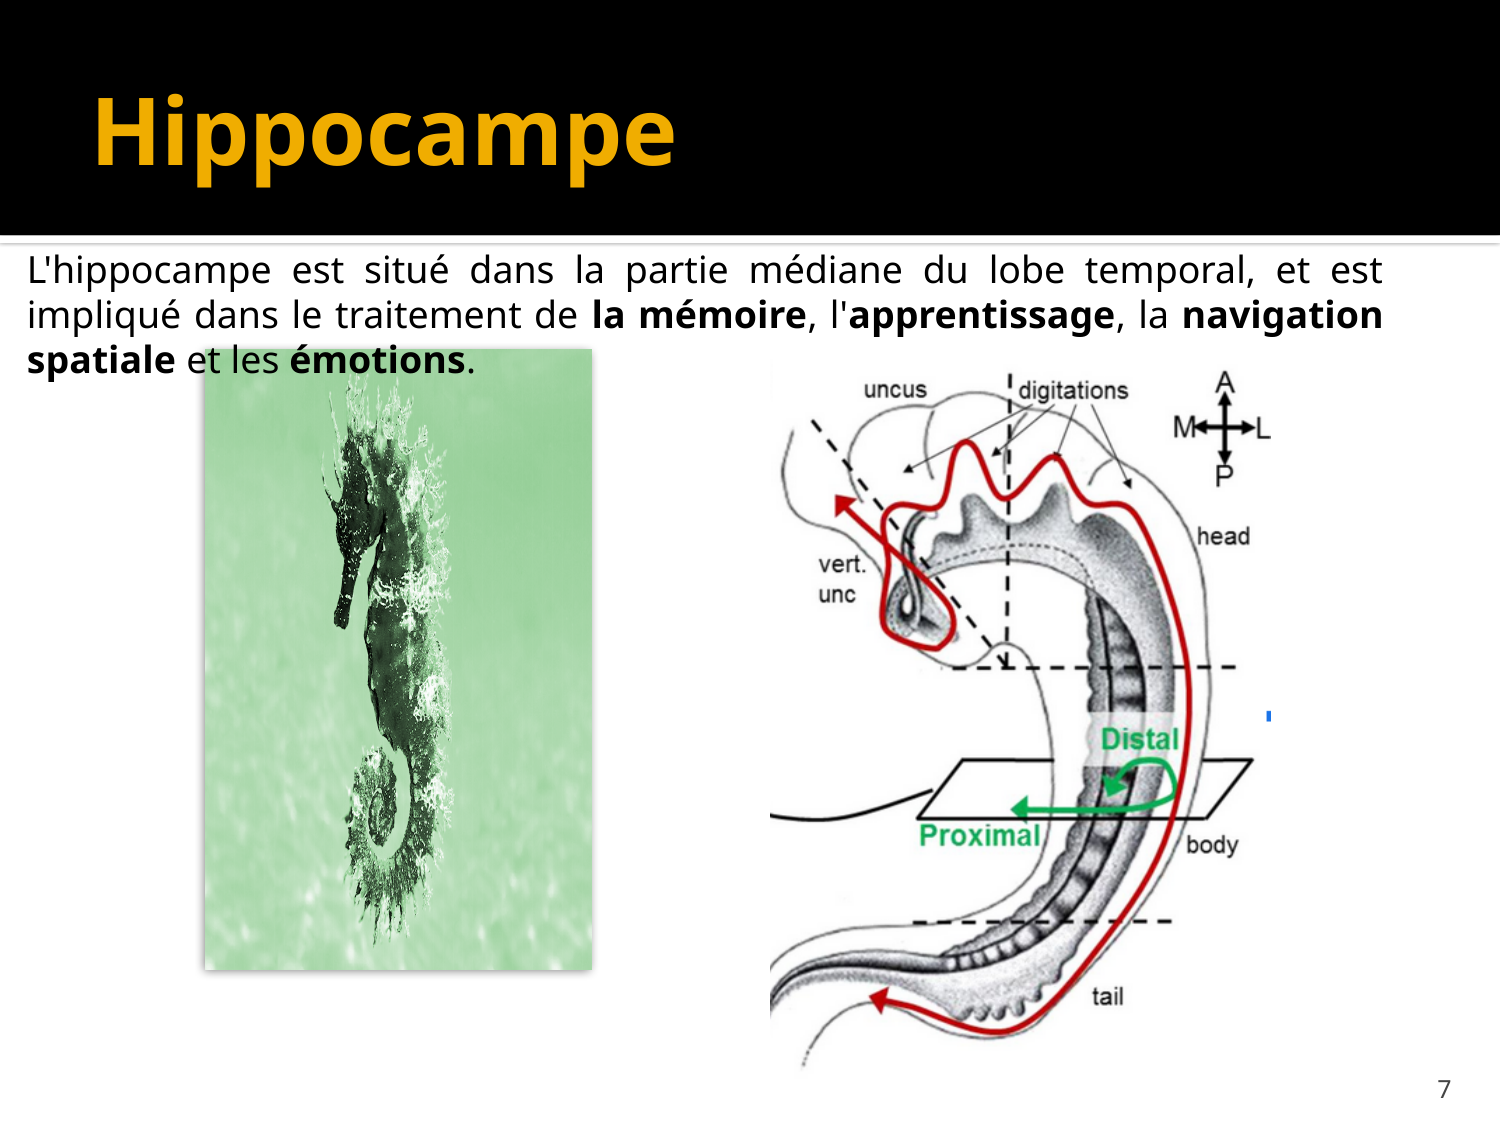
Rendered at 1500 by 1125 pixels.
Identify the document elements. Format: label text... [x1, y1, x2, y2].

slide_number 7 [1345, 1062, 1467, 1108]
picture [770, 349, 1271, 1097]
title Hippocampe [75, 25, 1425, 231]
text_box L'hippocampe est situé dans la partie médiane du lobe temporal, et est impliqué dans le traitement de la mémoire, l'apprentissage, la navigation spatiale et les émotions. [11, 230, 1399, 396]
picture [205, 349, 592, 970]
